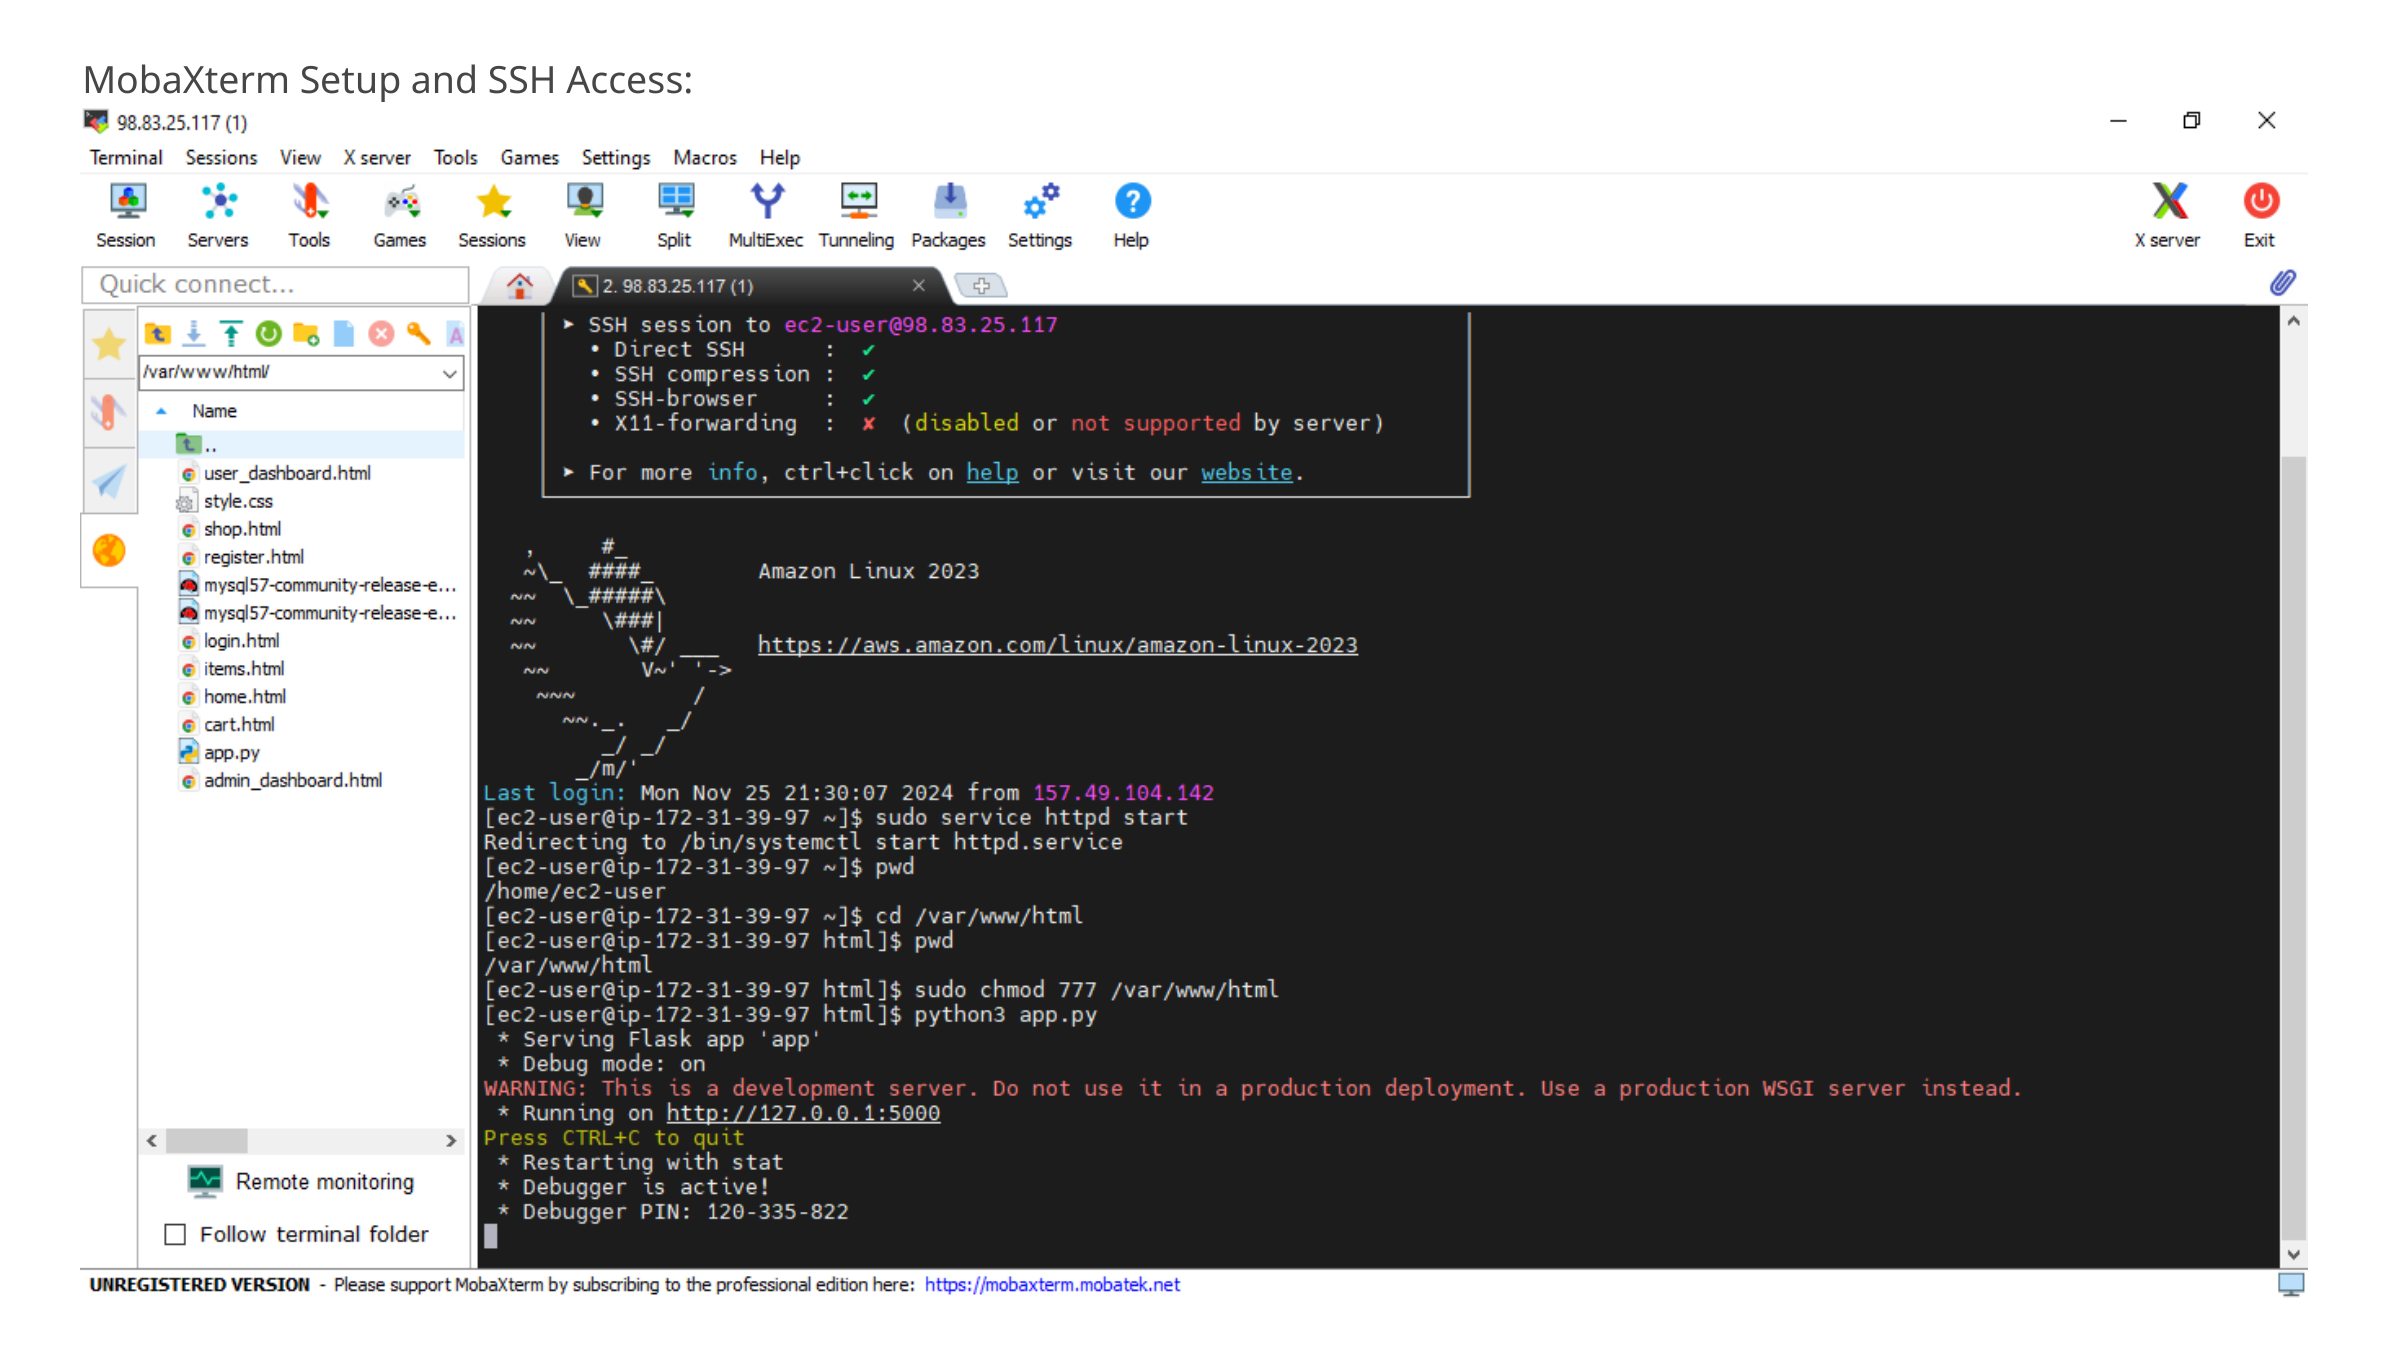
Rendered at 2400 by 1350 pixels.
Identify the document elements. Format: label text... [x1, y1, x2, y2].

text_box MobaXterm Setup and SSH Access: [66, 36, 1542, 108]
picture [80, 104, 2308, 1298]
